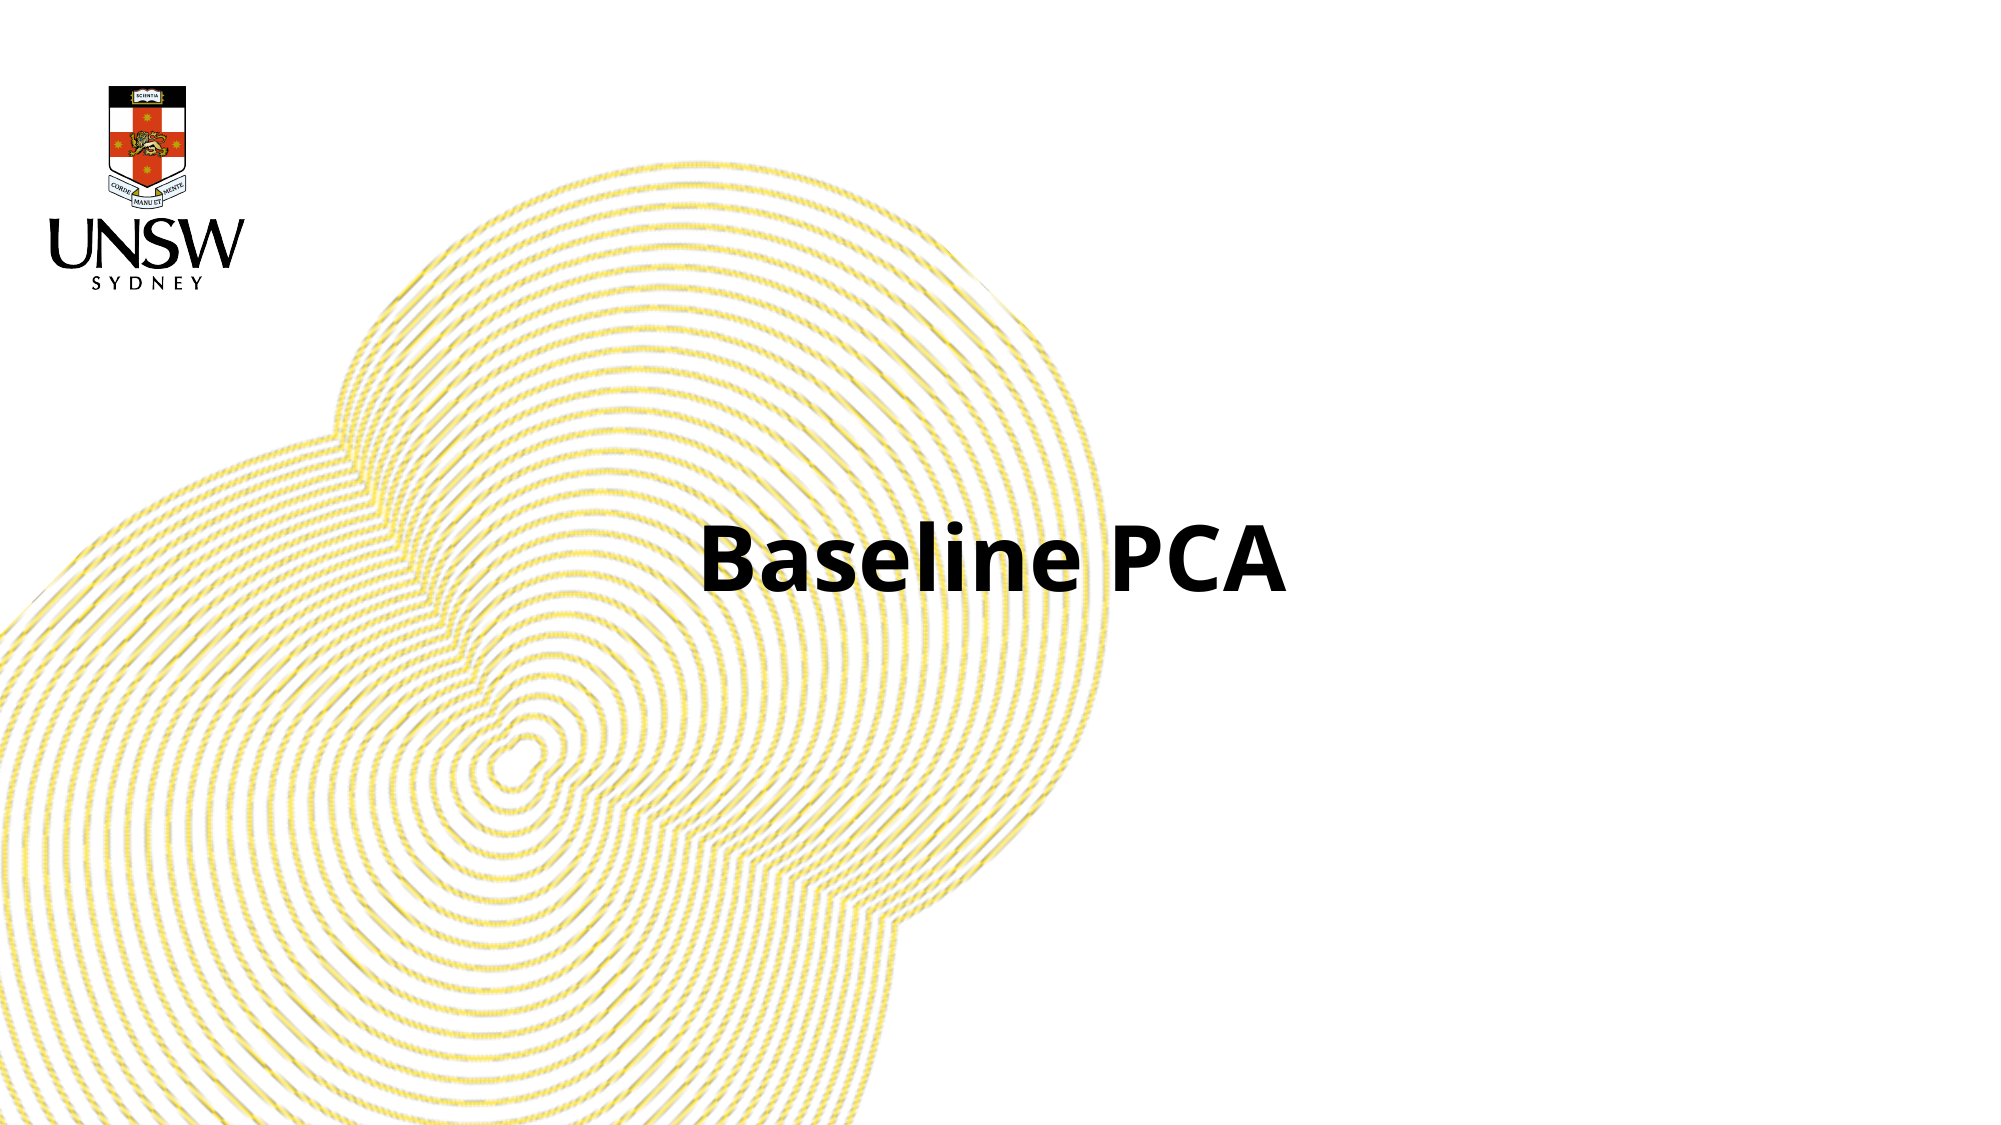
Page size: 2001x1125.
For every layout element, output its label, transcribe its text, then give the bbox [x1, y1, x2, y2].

text_box Baseline PCA [504, 451, 1503, 673]
picture [49, 86, 245, 290]
